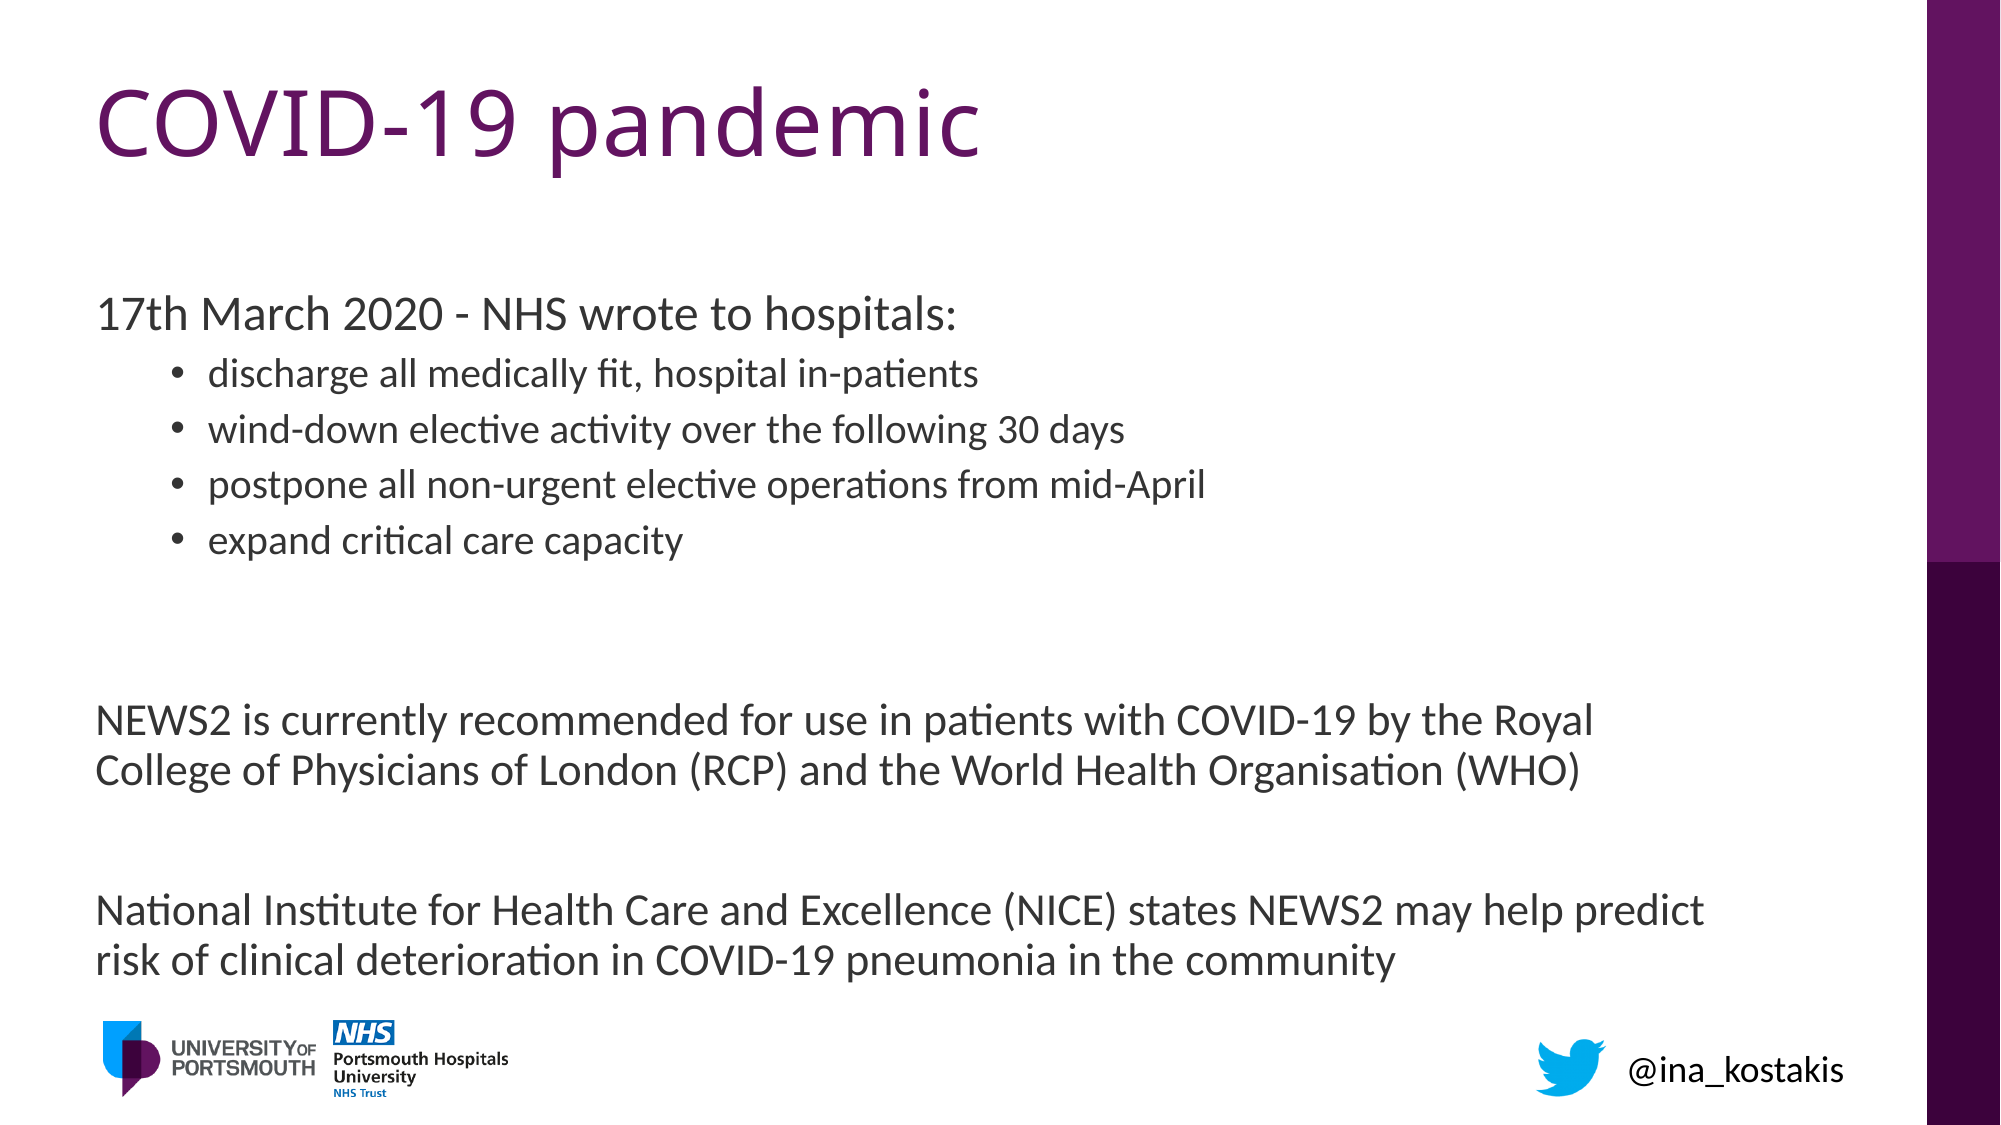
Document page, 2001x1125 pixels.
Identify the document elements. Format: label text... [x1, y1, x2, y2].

list 17th March 2020 - NHS wrote to hospitals: discharge all medically fit, hospital in-patients wind-down elective activity over the following 30 days postpone all non-urgent elective operations from mid-April expand critical care capacity NEWS2 is currently recommended for use in patients with COVID-19 by the Royal College of Physicians of London (RCP) and the World Health Organisation (WHO) National Institute for Health Care and Excellence (NICE) states NEWS2 may help predict risk of clinical deterioration in COVID-19 pneumonia in the community [80, 280, 1740, 1007]
picture [1511, 1008, 1630, 1125]
picture [333, 1020, 508, 1097]
title COVID-19 pandemic [79, 91, 1908, 279]
picture [103, 1021, 316, 1097]
